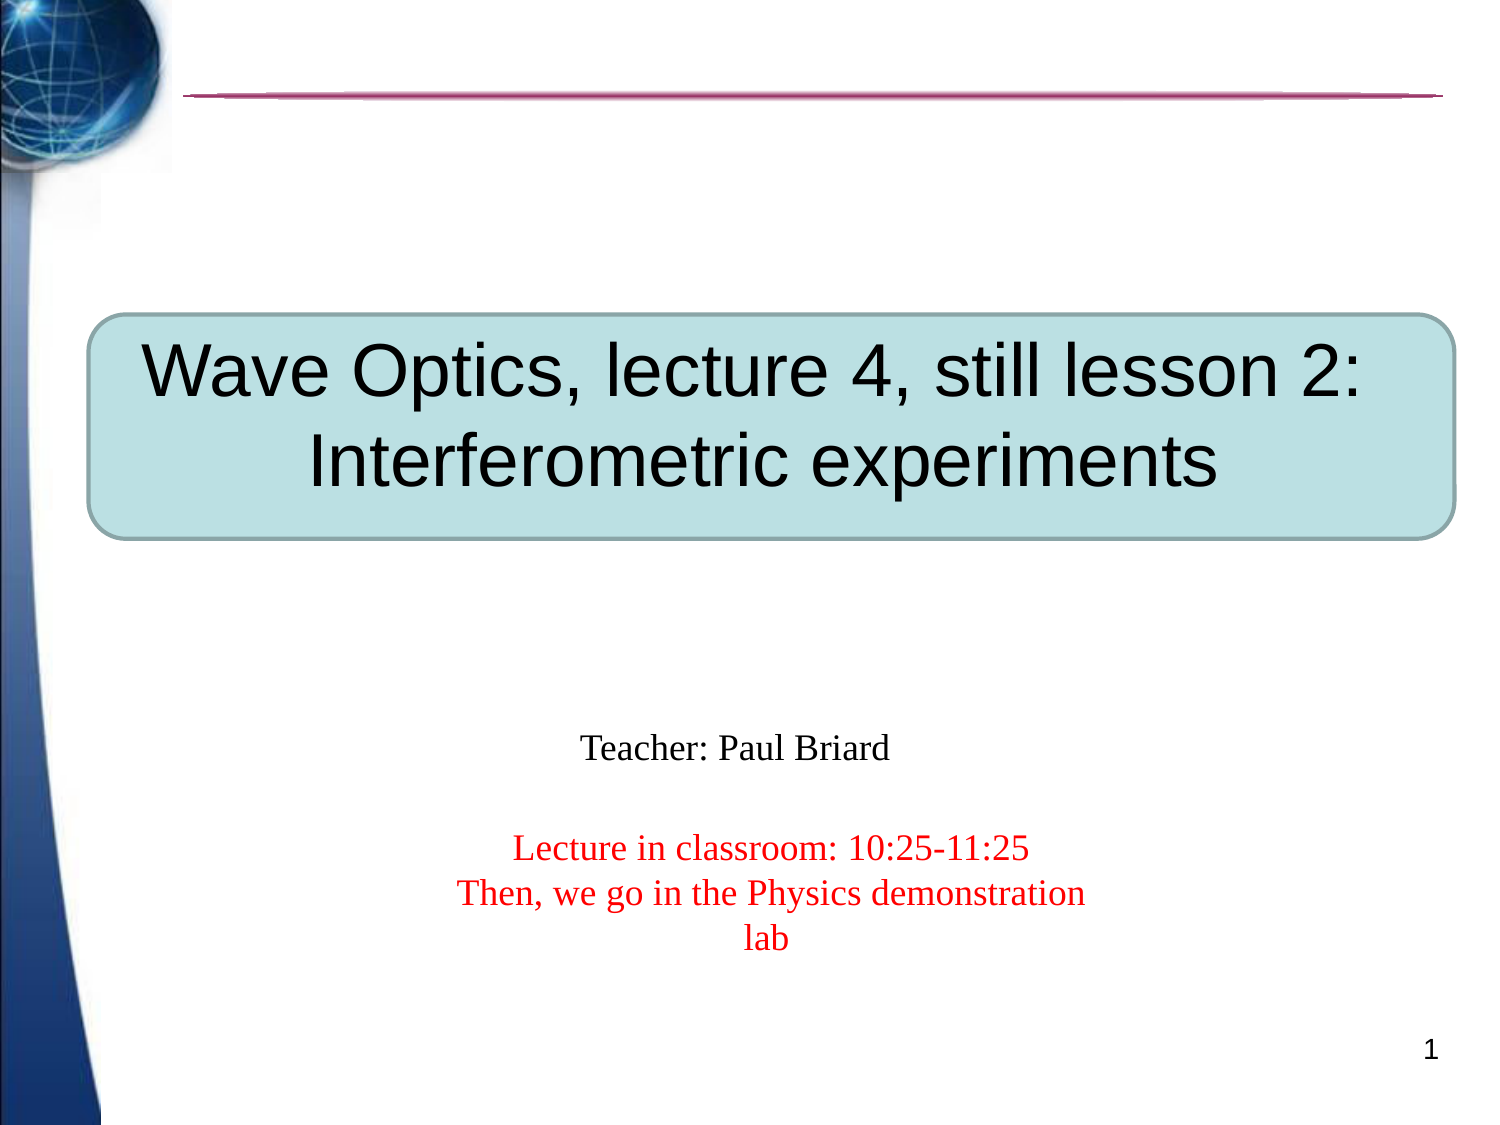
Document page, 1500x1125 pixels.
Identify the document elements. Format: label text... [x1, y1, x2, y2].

text_box Lecture in classroom: 10:25-11:25 Then, we go in the Physics demonstration lab [434, 815, 1109, 966]
text_box [86, 319, 1457, 541]
picture [0, 0, 172, 1125]
text_box Teacher: Paul Briard [565, 715, 1274, 776]
slide_number 1 [1104, 1022, 1455, 1092]
title Wave Optics, lecture 4, still lesson 2: Interferometric experiments [88, 314, 1439, 502]
